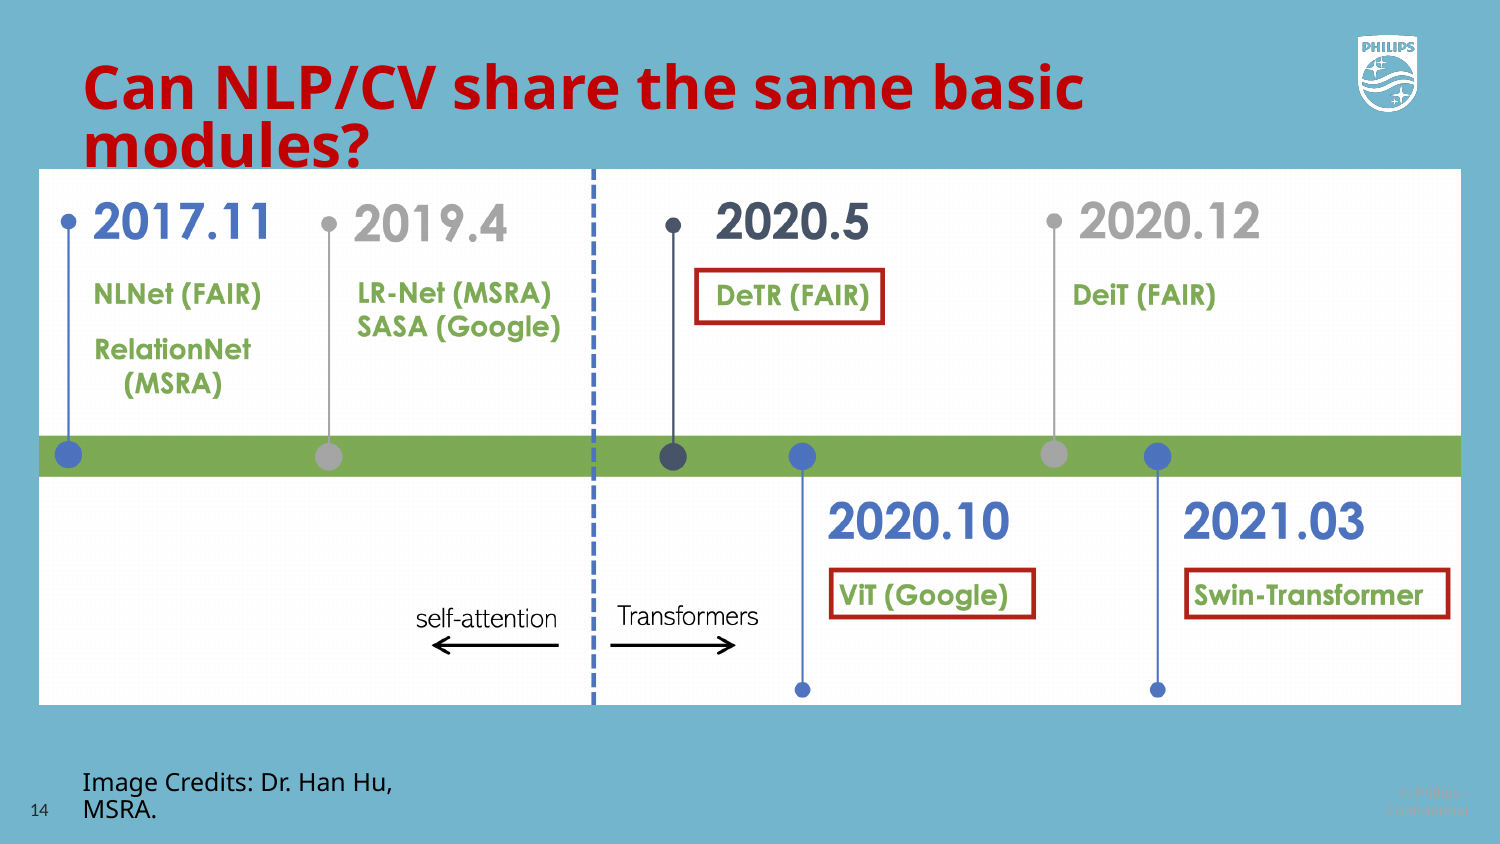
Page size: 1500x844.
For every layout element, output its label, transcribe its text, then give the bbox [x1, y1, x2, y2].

list Can NLP/CV share the same basic modules? [82, 63, 1324, 168]
list Image Credits: Dr. Han Hu, MSRA. [82, 781, 460, 824]
picture [38, 169, 1462, 705]
slide_number 14 [29, 797, 63, 823]
